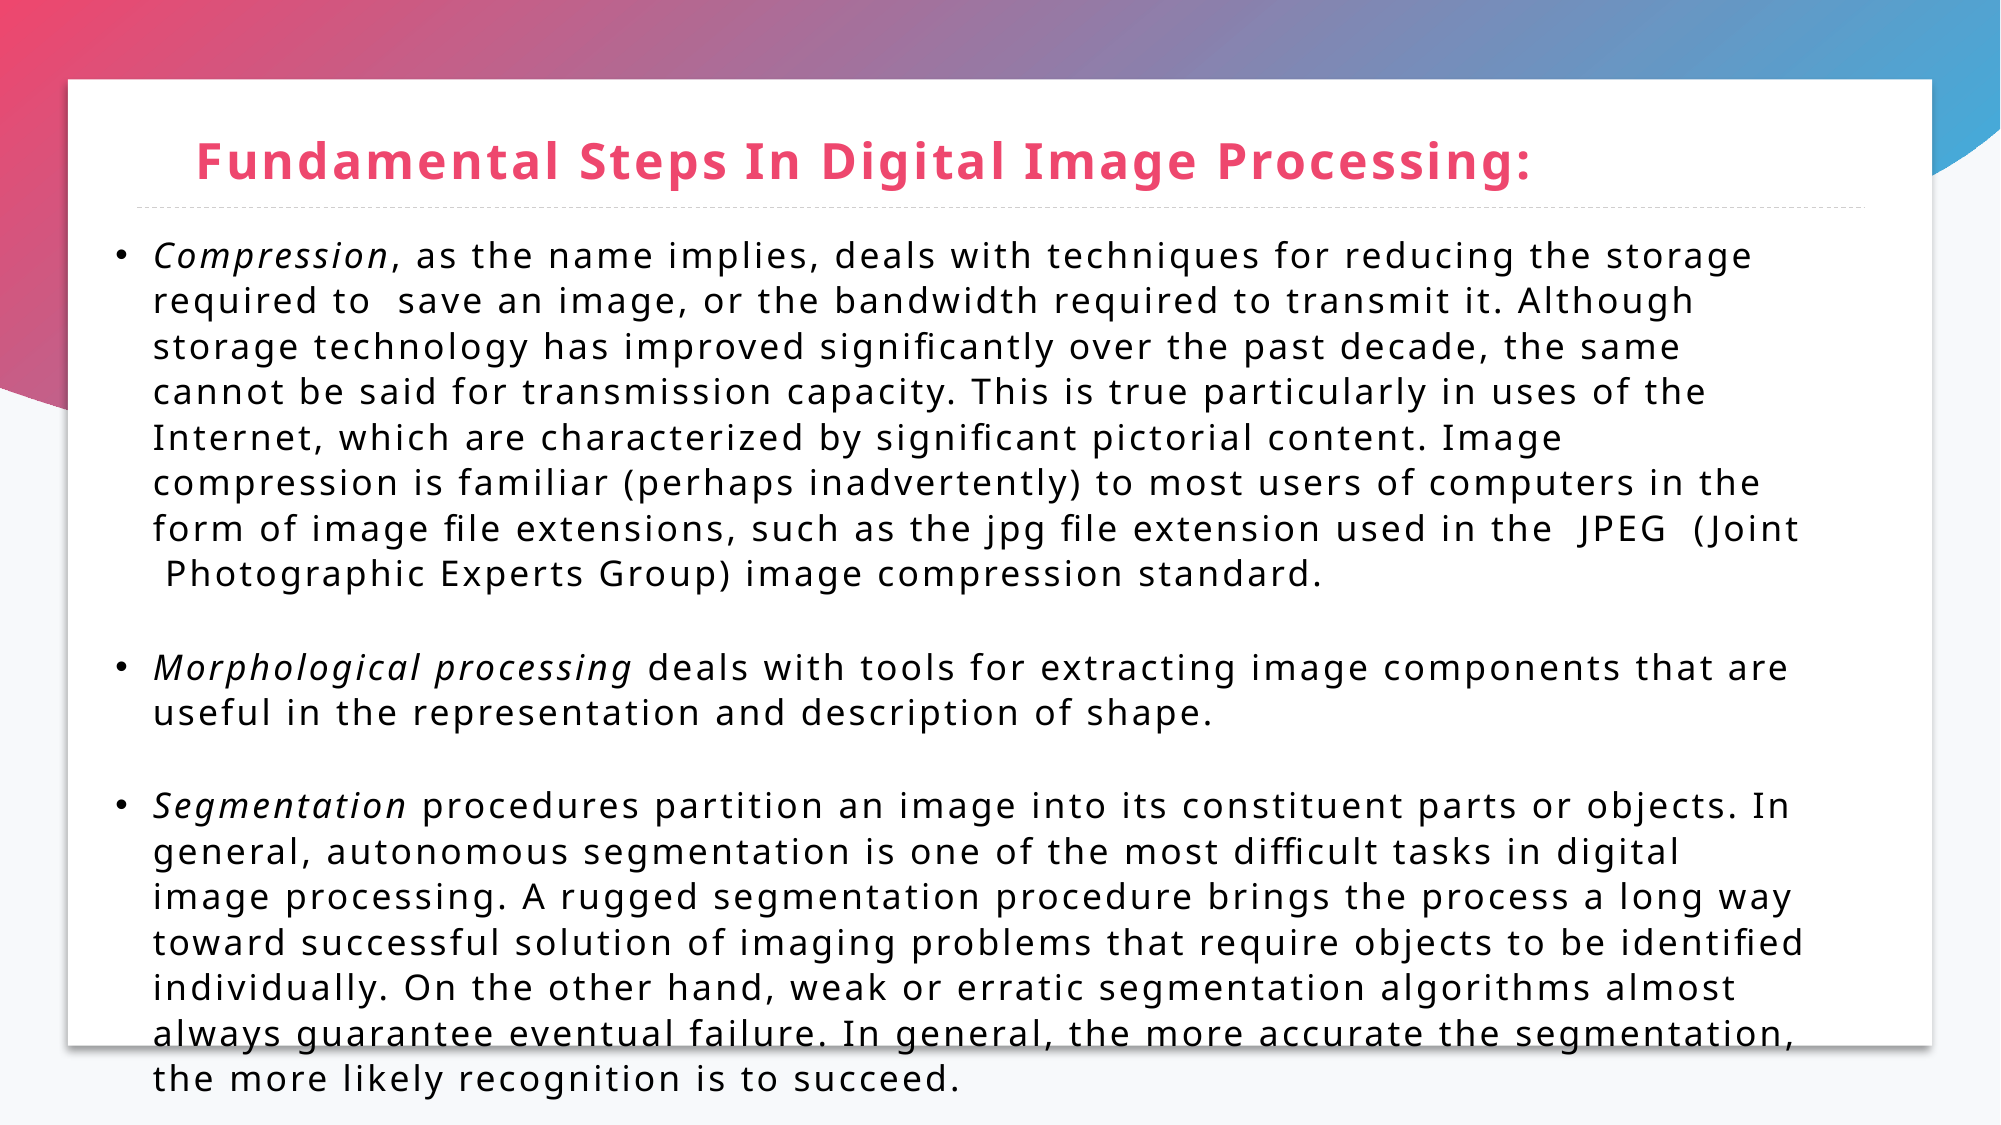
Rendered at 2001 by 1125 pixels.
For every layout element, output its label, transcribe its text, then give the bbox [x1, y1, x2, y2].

text_box Fundamental Steps In Digital Image Processing: [71, 161, 1660, 258]
list Compression, as the name implies, deals with techniques for reducing the storage required to save an image, or the bandwidth required to transmit it. Although storage technology has improved significantly over the past decade, the same cannot be said for transmission capacity. This is true particularly in uses of the Internet, which are characterized by significant pictorial content. Image compression is familiar (perhaps inadvertently) to most users of computers in the form of image file extensions, such as the jpg file extension used in the JPEG (Joint Photographic Experts Group) image compression standard. Morphological processing deals with tools for extracting image components that are useful in the representation and description of shape. Segmentation procedures partition an image into its constituent parts or objects. In general, autonomous segmentation is one of the most difficult tasks in digital image processing. A rugged segmentation procedure brings the process a long way toward successful solution of imaging problems that require objects to be identified individually. On the other hand, weak or erratic segmentation algorithms almost always guarantee eventual failure. In general, the more accurate the segmentation, the more likely recognition is to succeed. [100, 222, 1827, 994]
